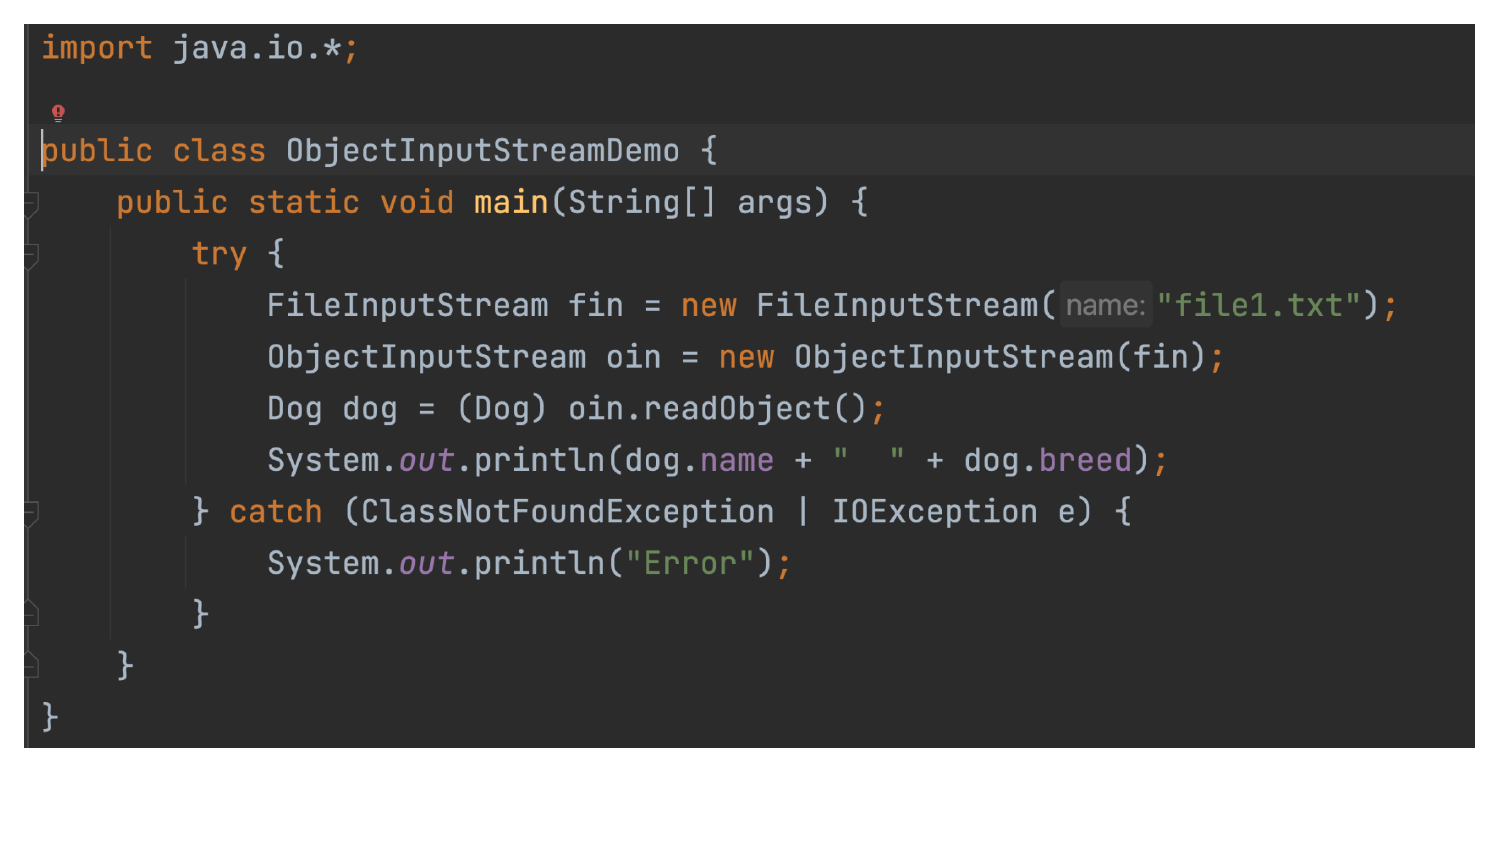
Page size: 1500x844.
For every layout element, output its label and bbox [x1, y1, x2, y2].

picture [24, 24, 1476, 748]
